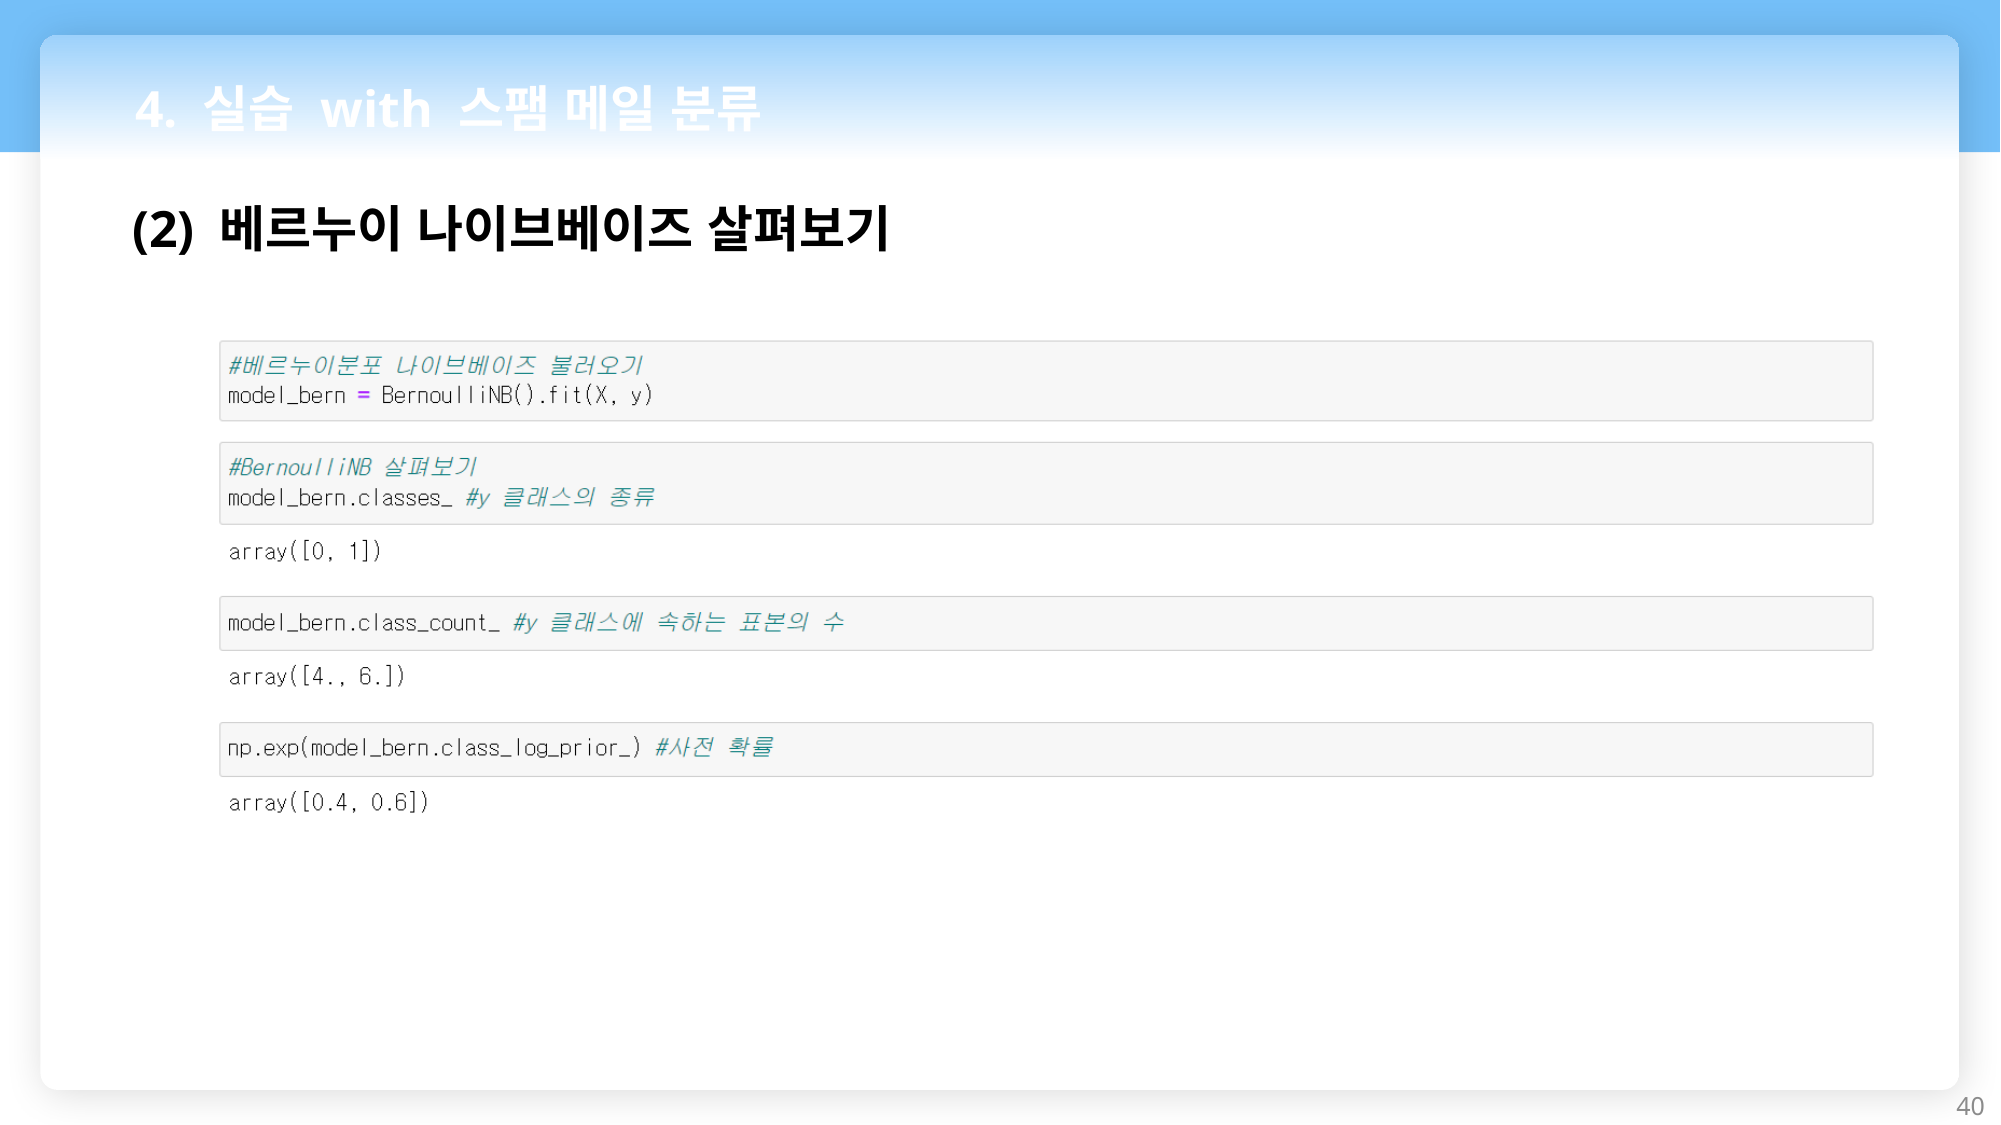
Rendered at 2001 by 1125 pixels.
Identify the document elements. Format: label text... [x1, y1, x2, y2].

slide_number 40 [1550, 1077, 2000, 1125]
text_box (2) 베르누이 나이브베이즈 살펴보기 [117, 189, 984, 265]
picture [214, 333, 1879, 819]
text_box [0, 0, 2000, 153]
text_box 4. 실습 with 스팸 메일 분류 [39, 34, 1961, 1091]
